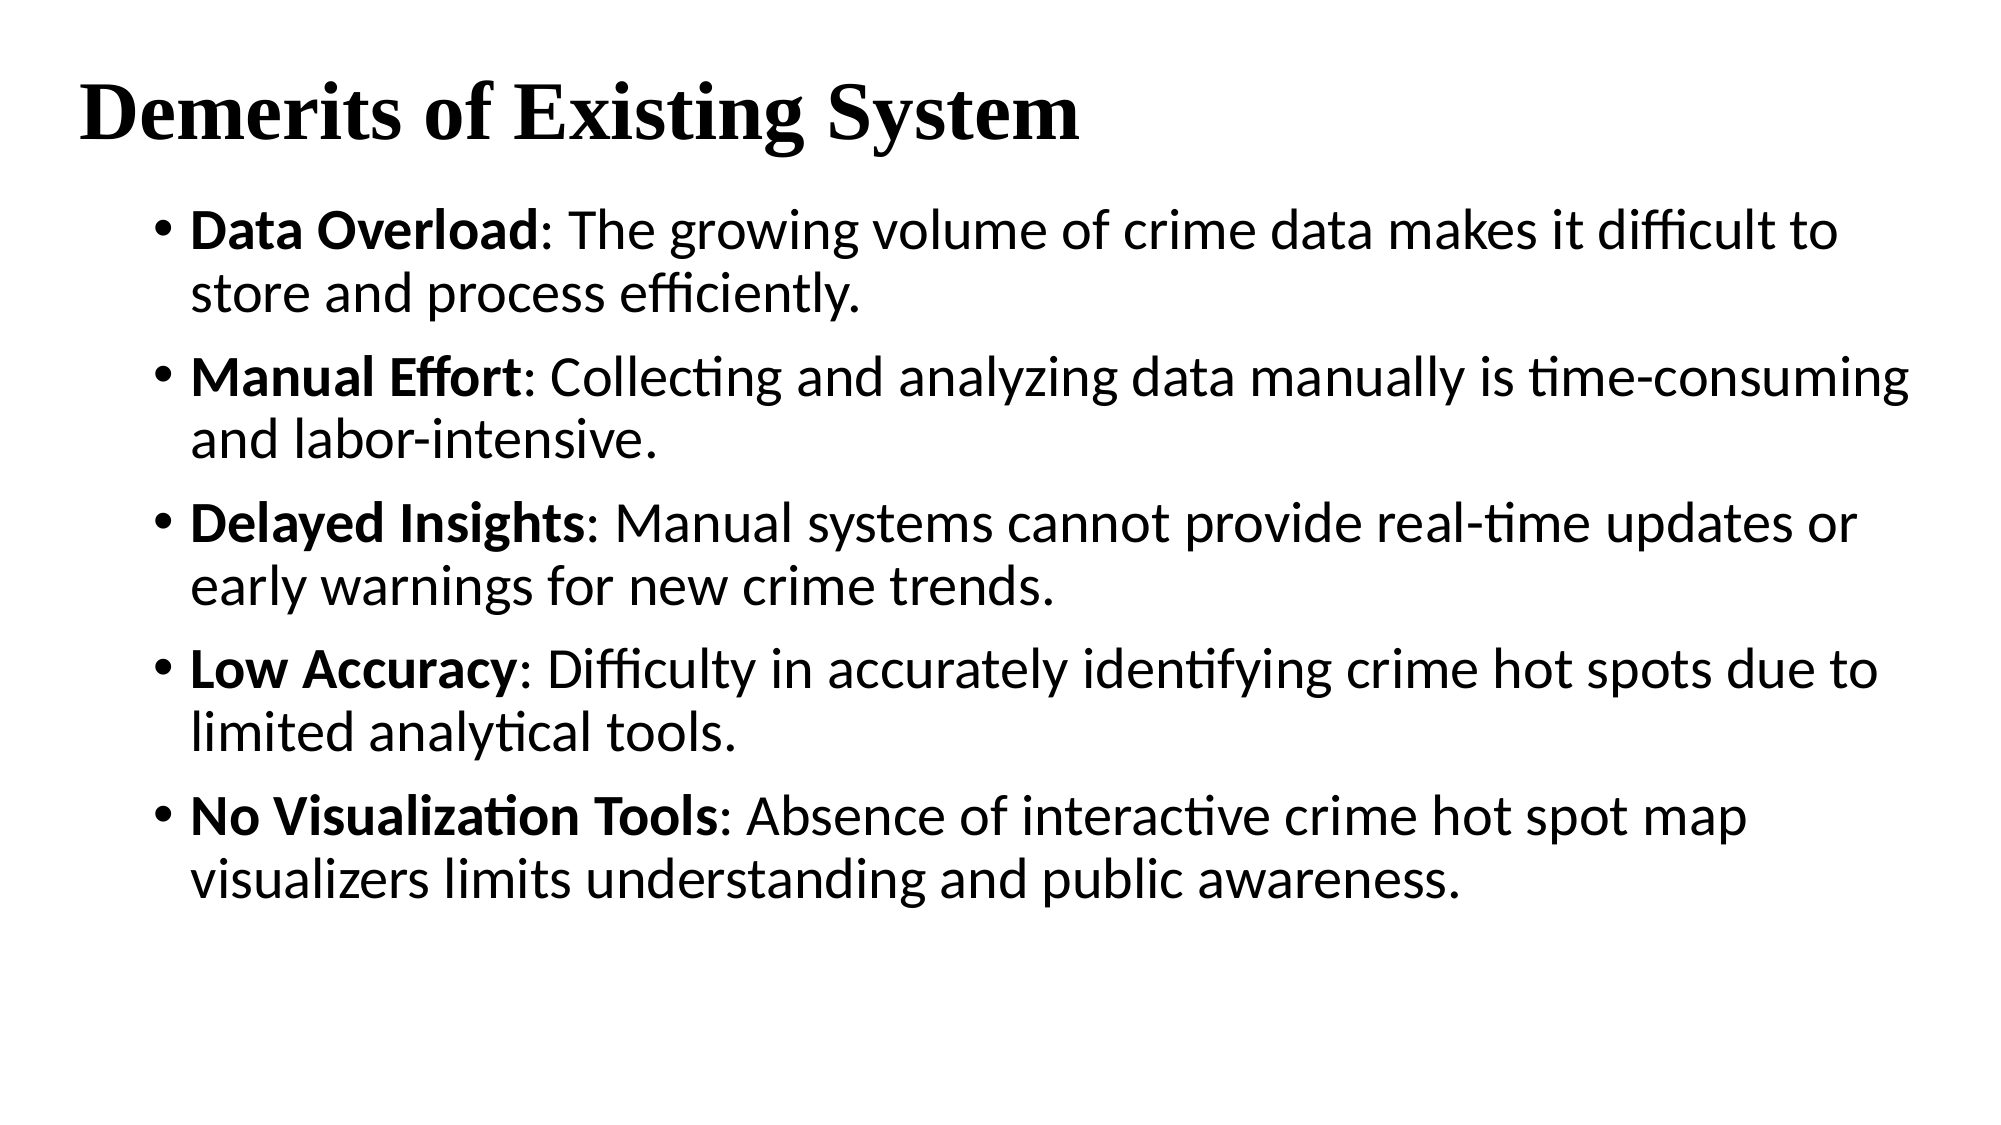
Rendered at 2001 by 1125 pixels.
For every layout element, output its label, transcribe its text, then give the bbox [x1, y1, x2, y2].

title Demerits of Existing System [16, 47, 1145, 179]
list Data Overload: The growing volume of crime data makes it difficult to store and process efficiently. Manual Effort: Collecting and analyzing data manually is time-consuming and labor-intensive. Delayed Insights: Manual systems cannot provide real-time updates or early warnings for new crime trends. Low Accuracy: Difficulty in accurately identifying crime hot spots due to limited analytical tools. No Visualization Tools: Absence of interactive crime hot spot map visualizers limits understanding and public awareness. [138, 191, 1936, 996]
